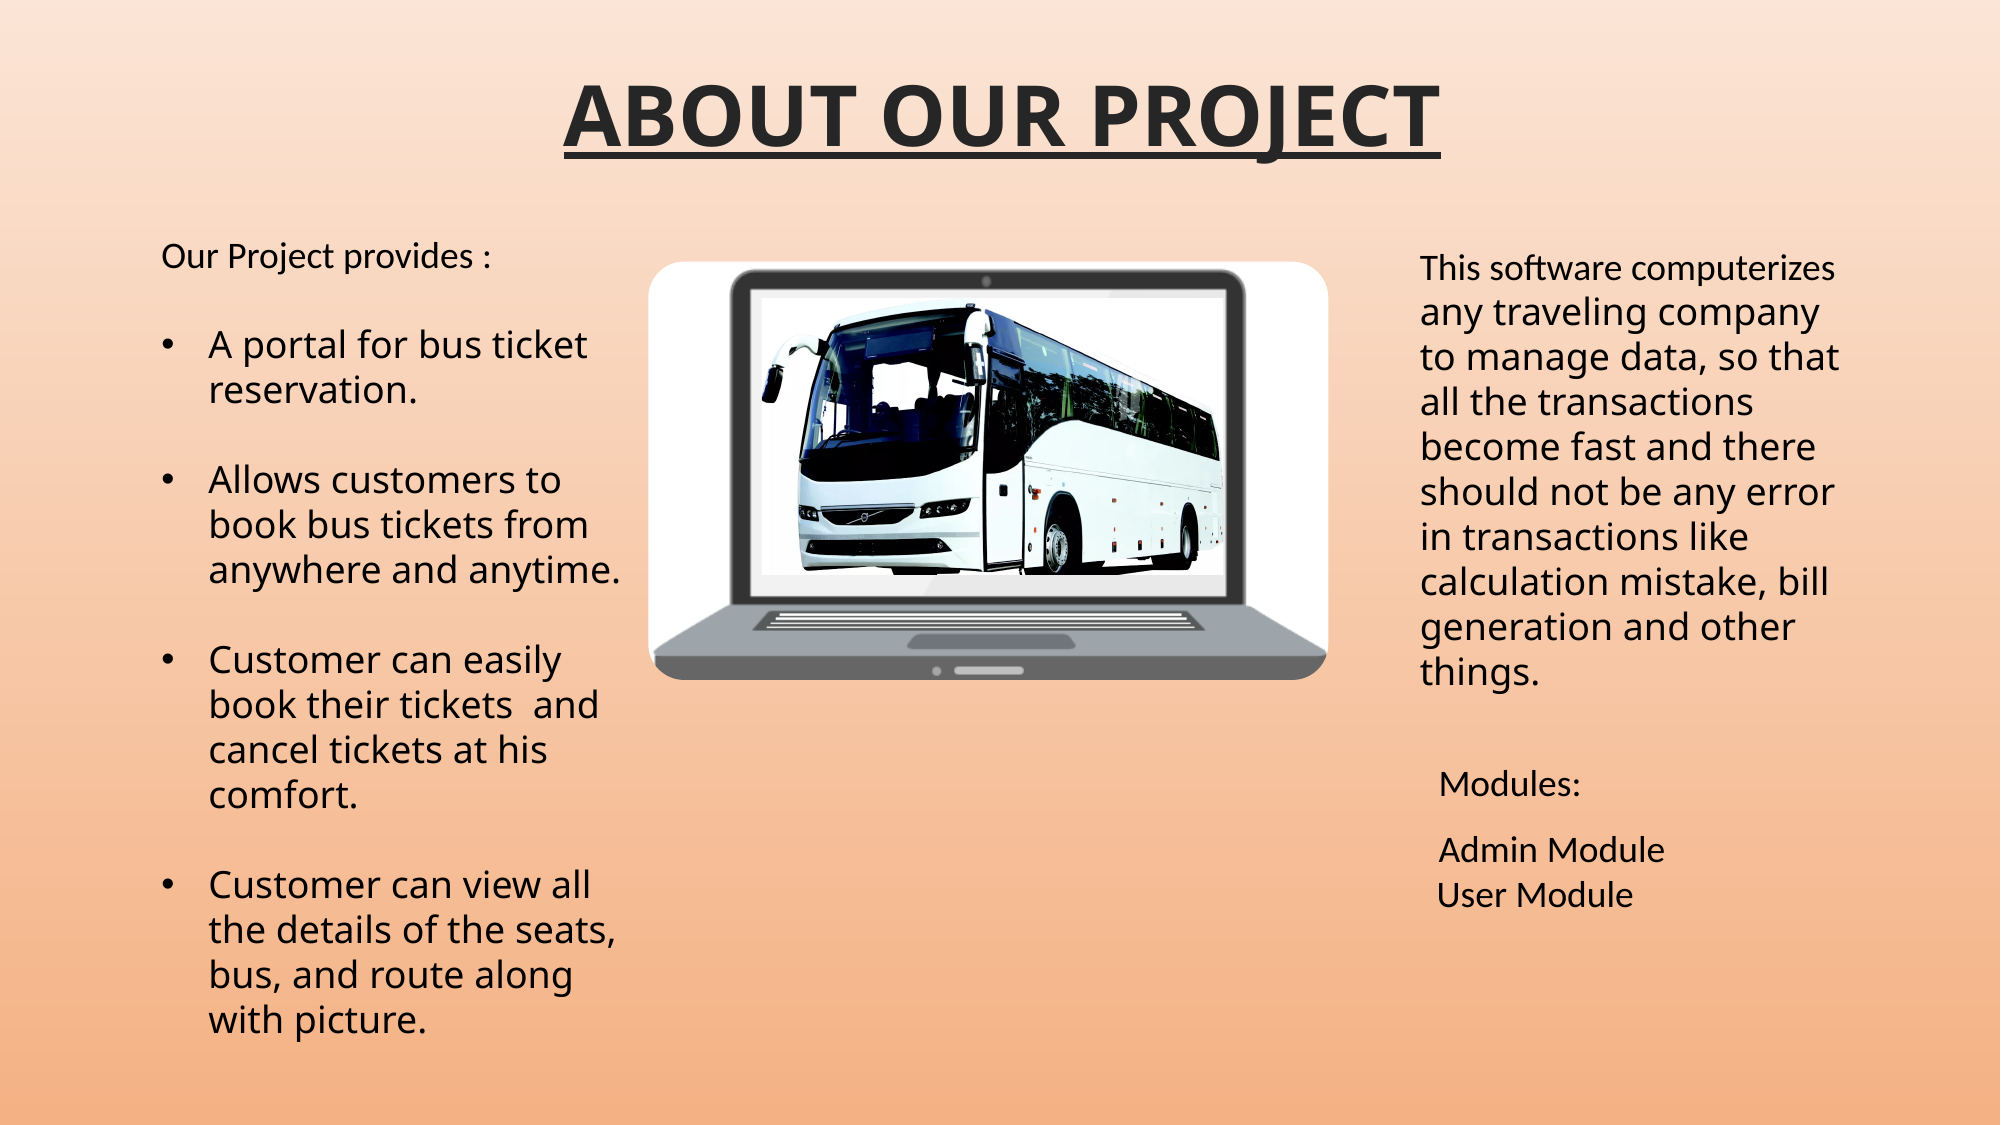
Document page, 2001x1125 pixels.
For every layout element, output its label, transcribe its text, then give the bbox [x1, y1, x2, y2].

picture [648, 261, 1329, 680]
text_box This software computerizes any traveling company to manage data, so that all the transactions become fast and there should not be any error in transactions like calculation mistake, bill generation and other things. Modules: Admin Module User Module [1404, 235, 1865, 922]
text_box Our Project provides : A portal for bus ticket reservation. Allows customers to book bus tickets from anywhere and anytime. Customer can easily book their tickets and cancel tickets at his comfort. Customer can view all the details of the seats, bus, and route along with picture. [146, 224, 649, 1049]
list ABOUT OUR PROJECT [53, 55, 1952, 175]
